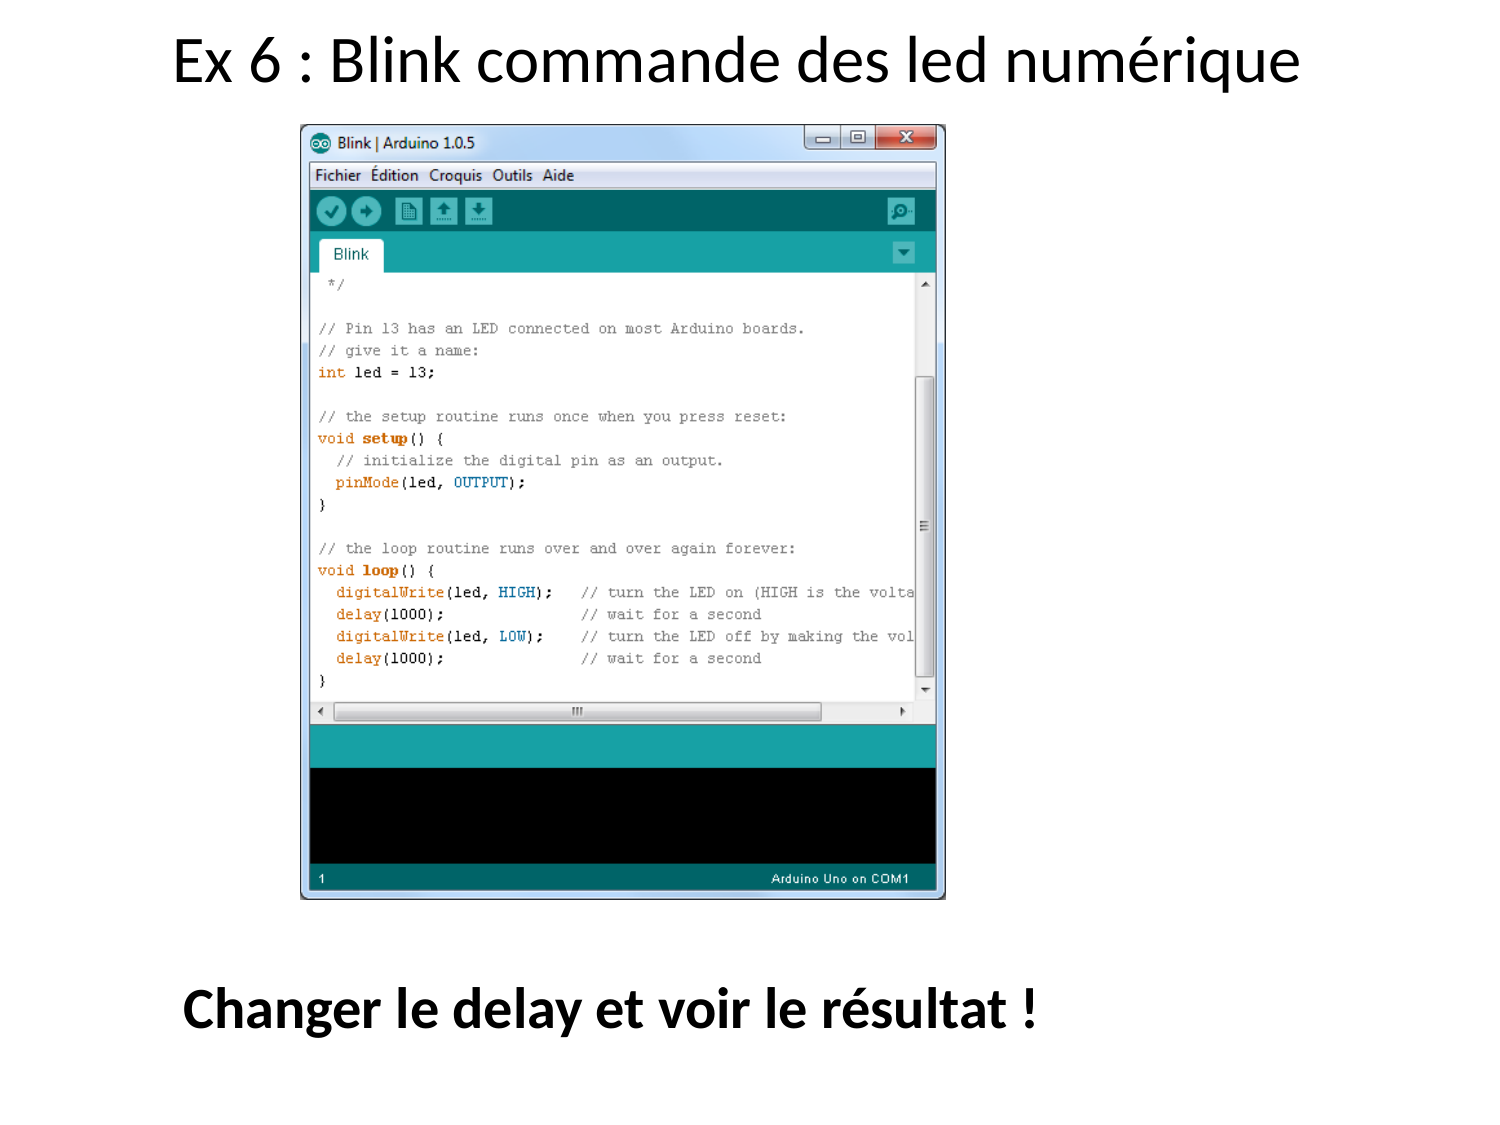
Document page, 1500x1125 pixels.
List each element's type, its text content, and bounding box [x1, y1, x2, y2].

picture [299, 124, 946, 901]
title Ex 6 : Blink commande des led numérique [62, 0, 1413, 113]
text_box Changer le delay et voir le résultat ! [162, 962, 1075, 1048]
